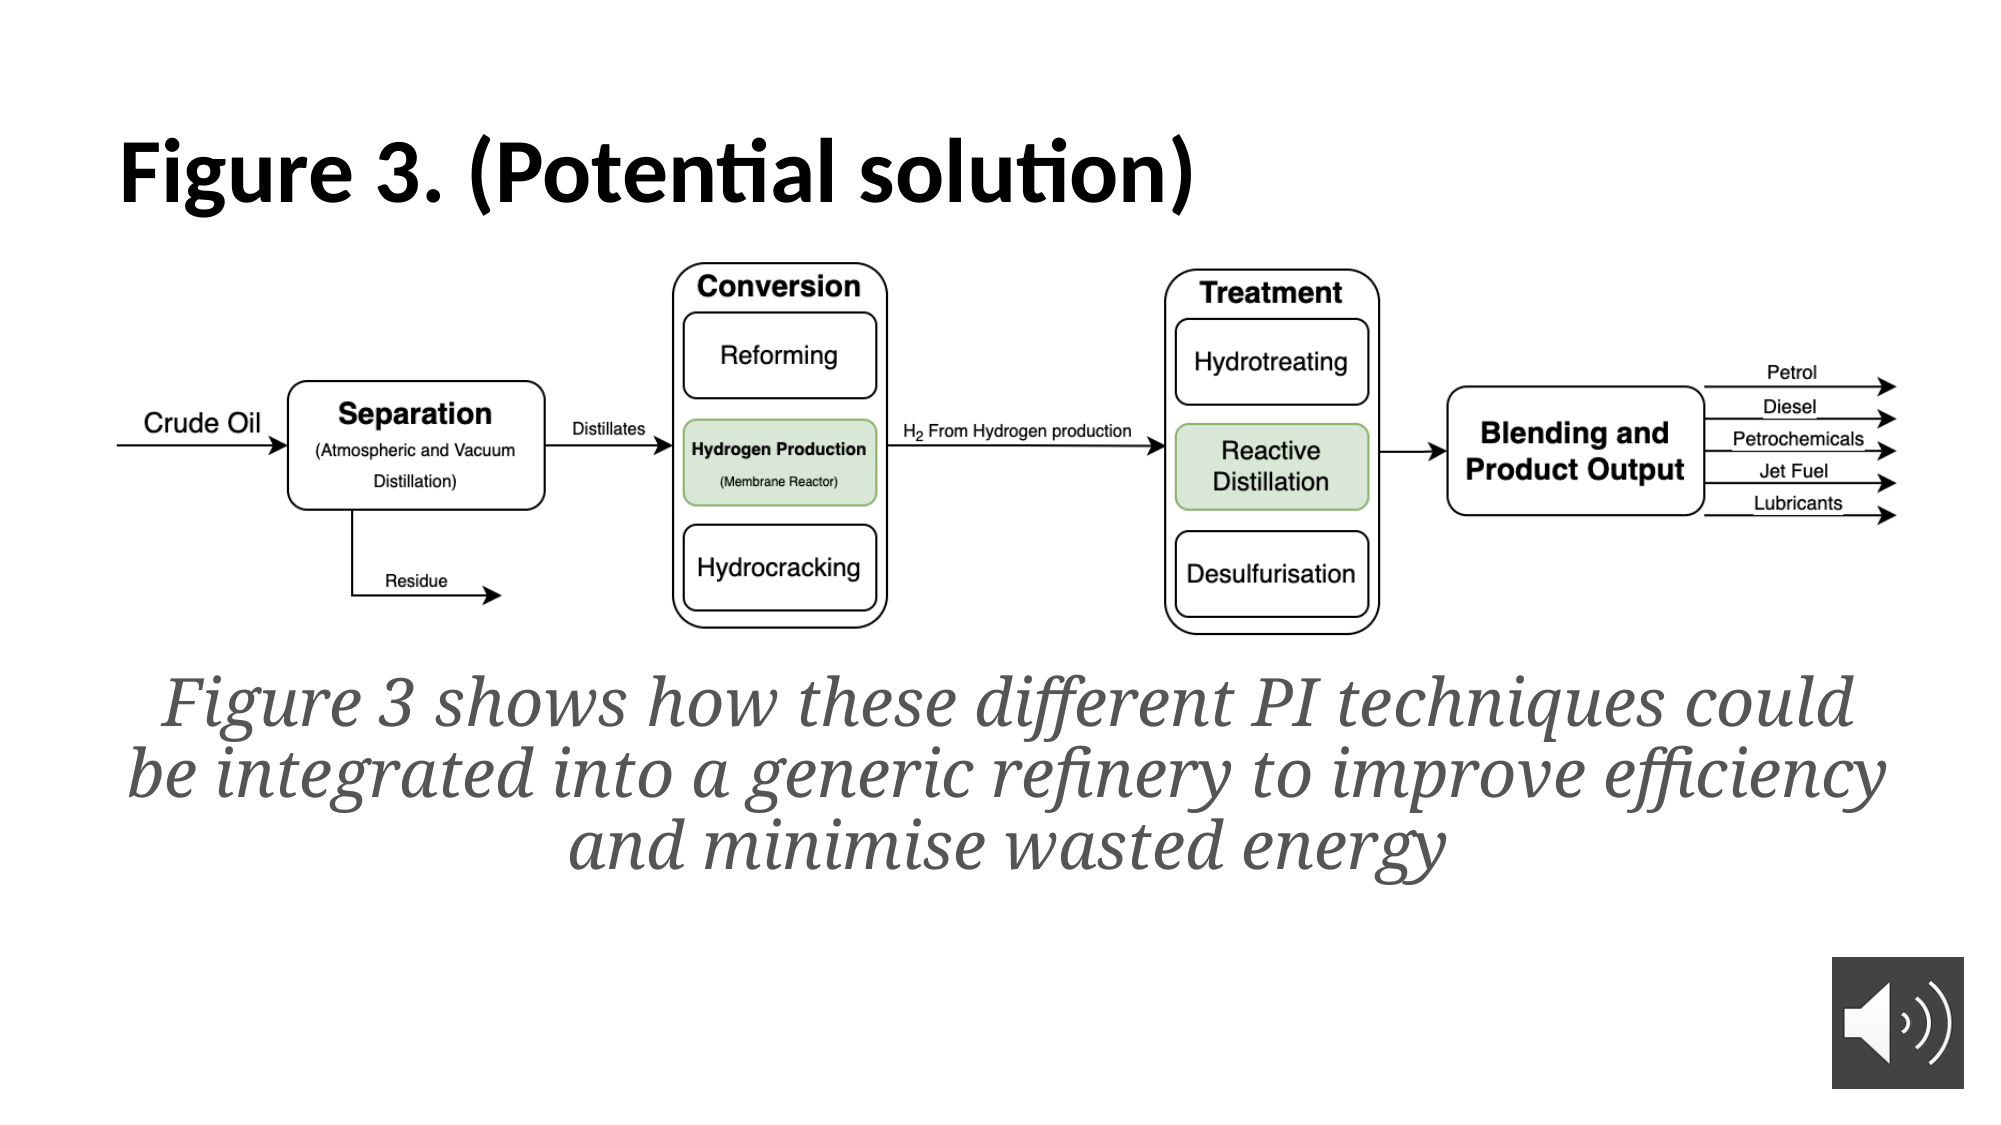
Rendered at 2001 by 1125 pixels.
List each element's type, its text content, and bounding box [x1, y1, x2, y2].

title Figure 3. (Potential solution) [104, 114, 1563, 232]
list Figure 3 shows how these different PI techniques could be integrated into a generic refinery to improve efficiency and minimise wasted energy [104, 649, 1914, 1103]
picture [1830, 955, 1966, 1091]
picture [104, 244, 1915, 649]
